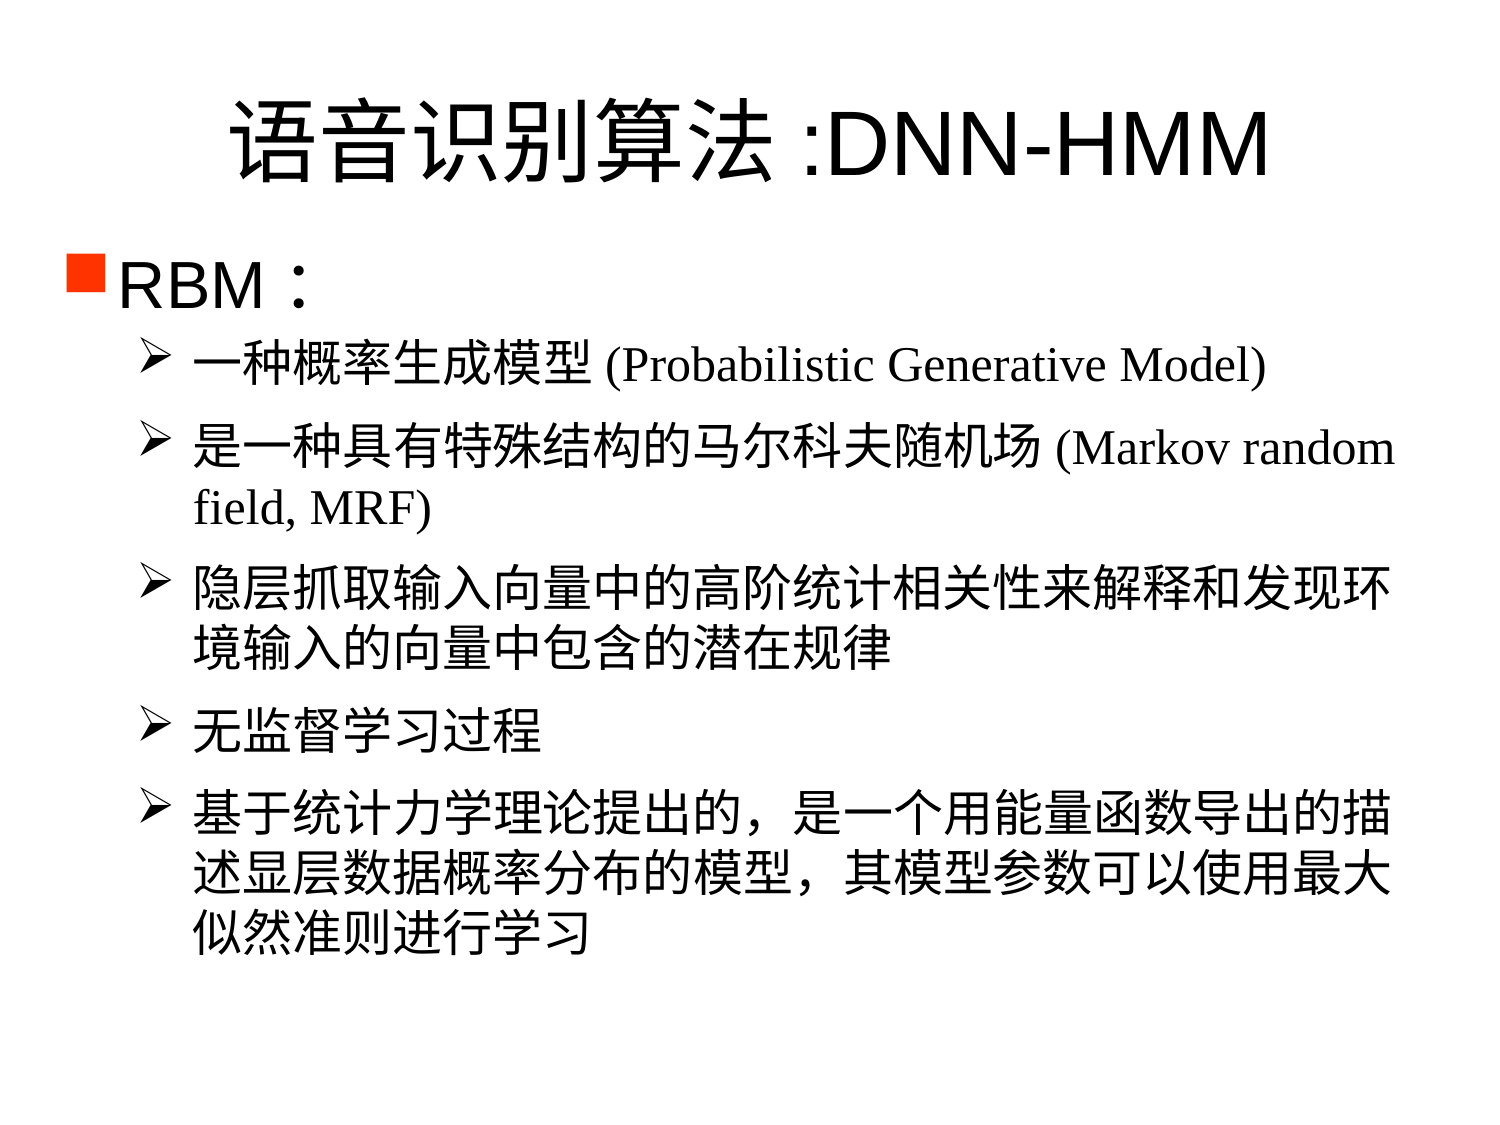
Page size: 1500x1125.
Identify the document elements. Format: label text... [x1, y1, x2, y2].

title 语音识别算法:DNN-HMM [75, 45, 1425, 233]
text_box RBM： 一种概率生成模型(Probabilistic Generative Model) 是一种具有特殊结构的马尔科夫随机场(Markov random field, MRF) 隐层抓取输入向量中的高阶统计相关性来解释和发现环境输入的向量中包含的潜在规律 无监督学习过程 基于统计力学理论提出的，是一个用能量函数导出的描述显层数据概率分布的模型，其模型参数可以使用最大似然准则进行学习 [46, 234, 1418, 1055]
